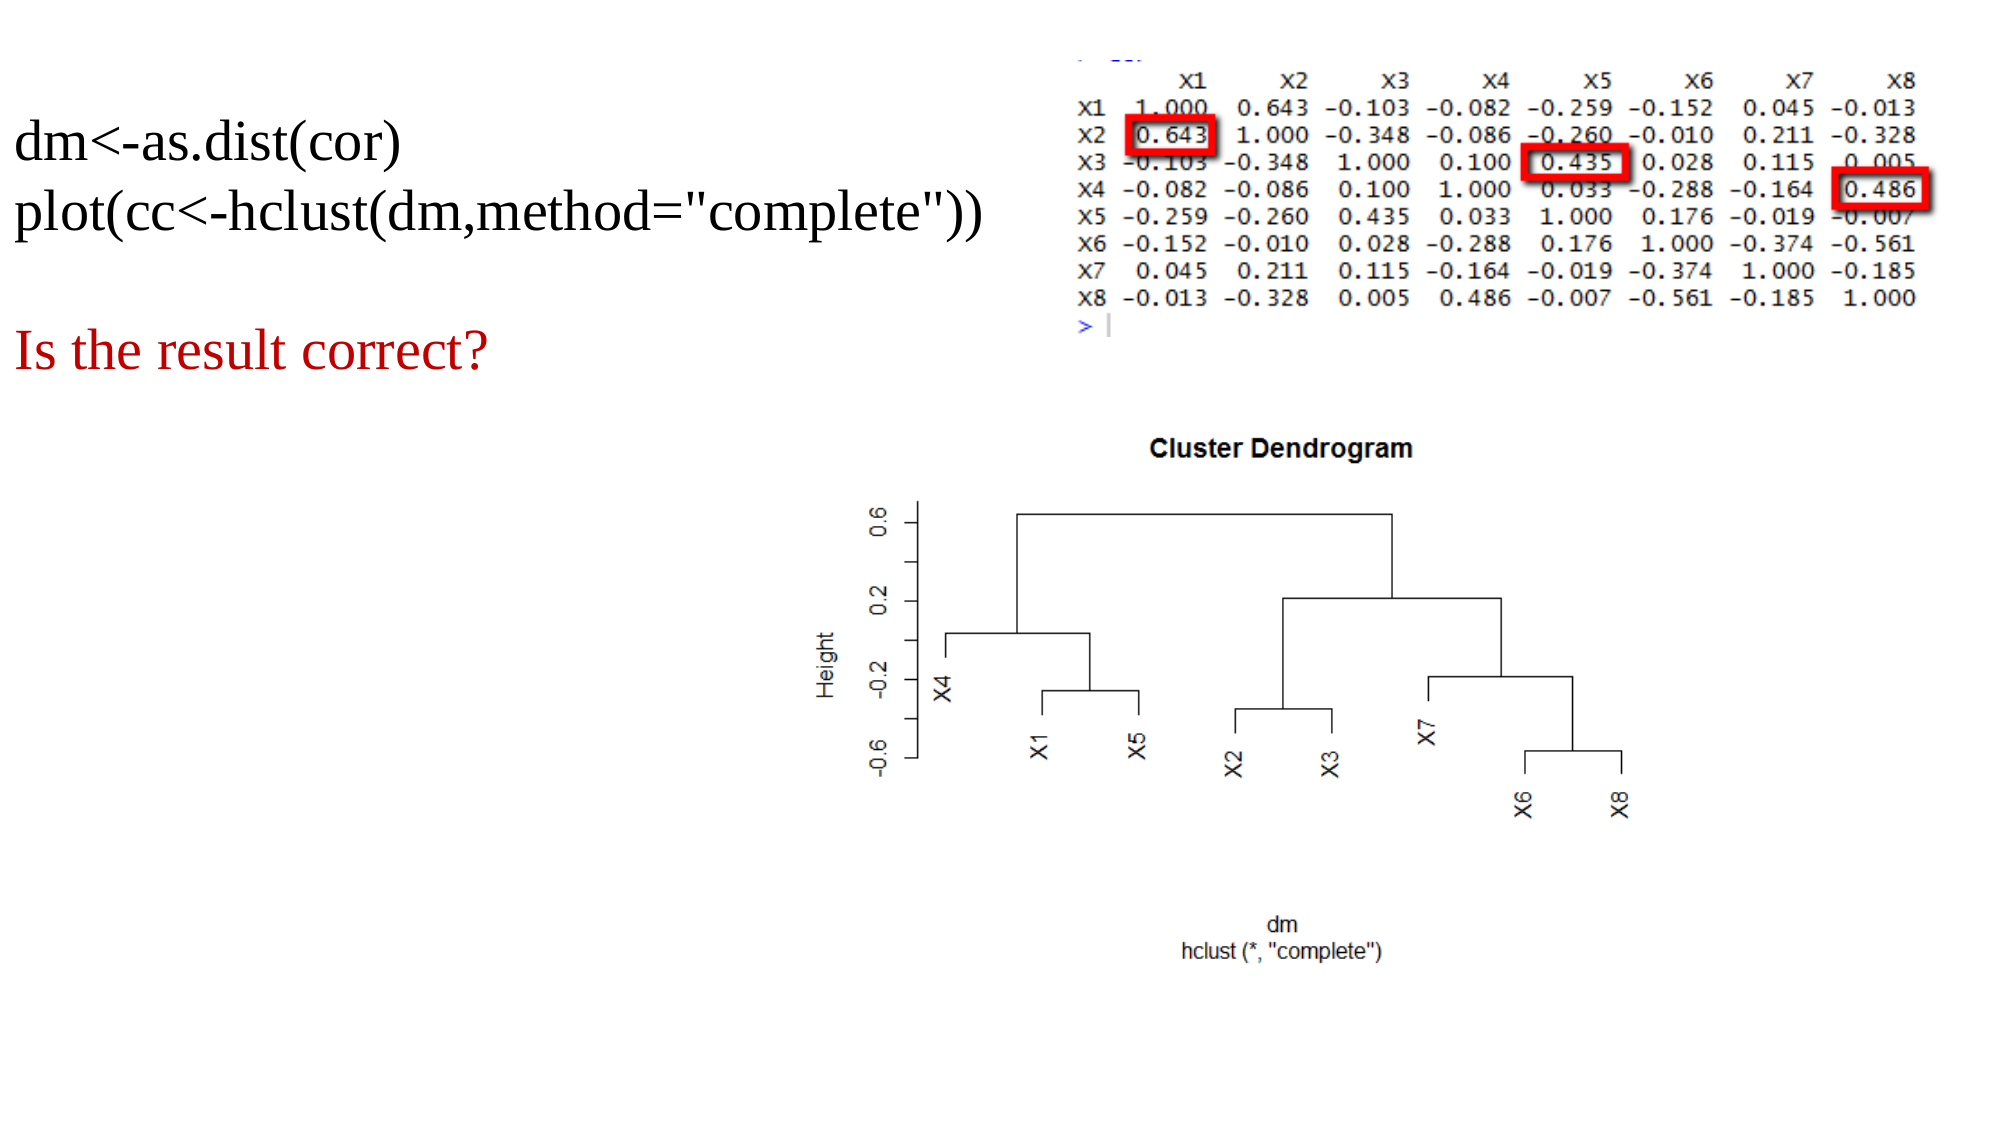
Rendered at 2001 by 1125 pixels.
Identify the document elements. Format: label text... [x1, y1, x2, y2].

picture [808, 392, 1705, 966]
text_box dm<-as.dist(cor) plot(cc<-hclust(dm,method="complete")) Is the result correct? [0, 94, 1050, 390]
picture [1073, 60, 1951, 337]
